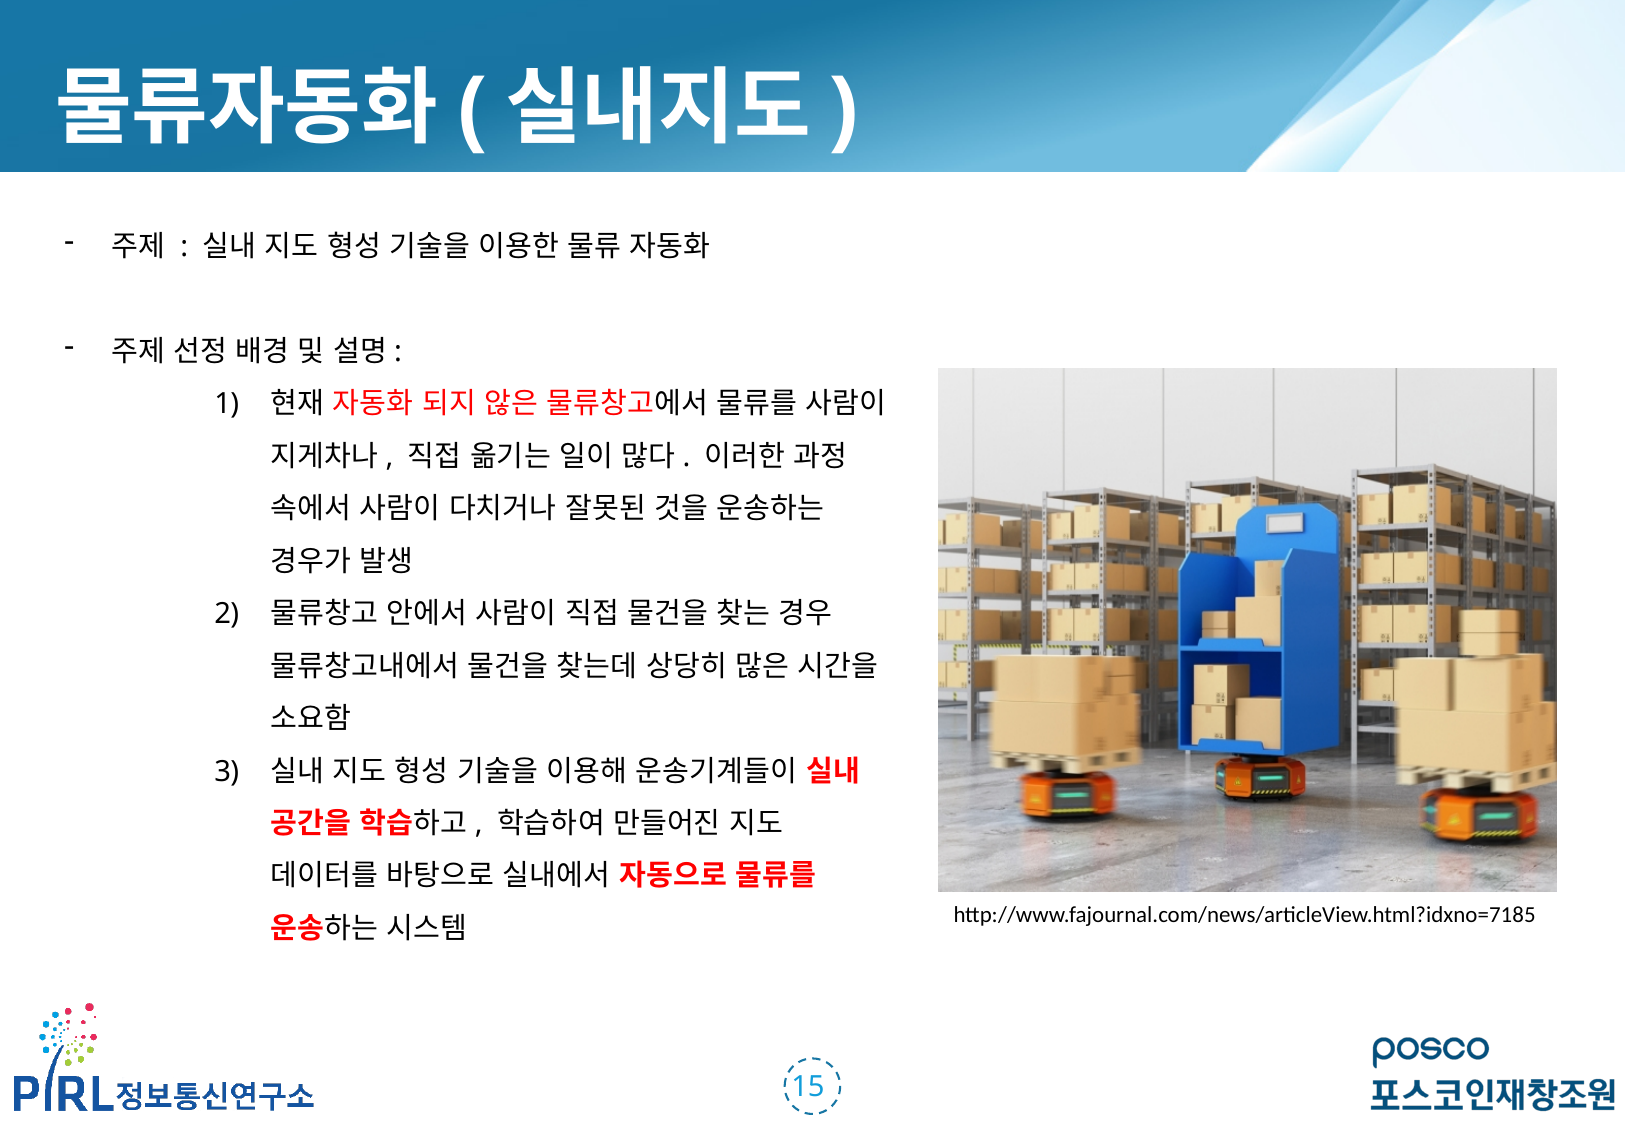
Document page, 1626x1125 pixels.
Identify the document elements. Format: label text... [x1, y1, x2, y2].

text_box 주제 : 실내 지도 형성 기술을 이용한 물류 자동화 주제 선정 배경 및 설명: 현재 자동화 되지 않은 물류창고에서 물류를 사람이 지게차나, 직접 옮기는 일이 많다. 이러한 과정 속에서 사람이 다치거나 잘못된 것을 운송하는 경우가 발생 물류창고 안에서 사람이 직접 물건을 찾는 경우 물류창고내에서 물건을 찾는데 상당히 많은 시간을 소요함 실내 지도 형성 기술을 이용해 운송기계들이 실내 공간을 학습하고, 학습하여 만들어진 지도 데이터를 바탕으로 실내에서 자동으로 물류를 운송하는 시스템 [49, 202, 903, 1057]
picture [938, 367, 1557, 892]
text_box 물류자동화(실내지도) [40, 0, 1048, 161]
text_box http://www.fajournal.com/news/articleView.html?idxno=7185 [938, 892, 1557, 935]
picture [0, 0, 1625, 172]
picture [11, 999, 318, 1114]
picture [1365, 1034, 1619, 1114]
